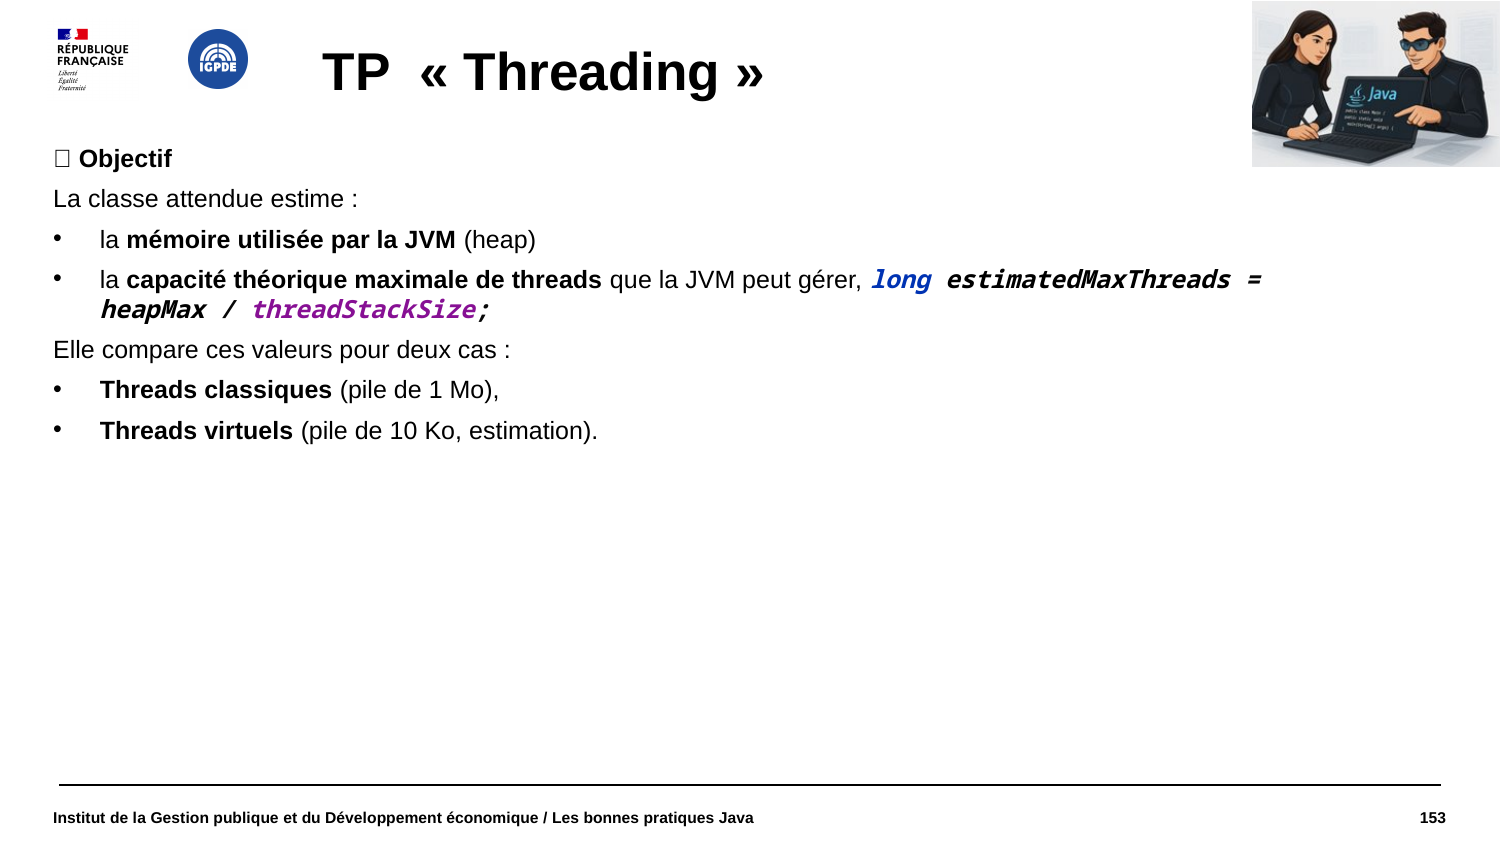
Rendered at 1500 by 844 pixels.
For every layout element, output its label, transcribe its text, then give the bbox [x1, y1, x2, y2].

picture [1251, 0, 1500, 167]
picture [188, 29, 248, 89]
footer Institut de la Gestion publique et du Développement économique / Les bonnes pratiques Java [53, 787, 780, 844]
title TP « Threading » [322, 44, 1246, 116]
slide_number 153 [1224, 787, 1447, 844]
picture [47, 18, 139, 101]
text_box 🎯 Objectif La classe attendue estime : la mémoire utilisée par la JVM (heap) la capacité théorique maximale de threads que la JVM peut gérer, long estimatedMaxThreads = heapMax / threadStackSize; Elle compare ces valeurs pour deux cas : Threads classiques (pile de 1 Mo), Threads virtuels (pile de 10 Ko, estimation). [53, 116, 1374, 471]
